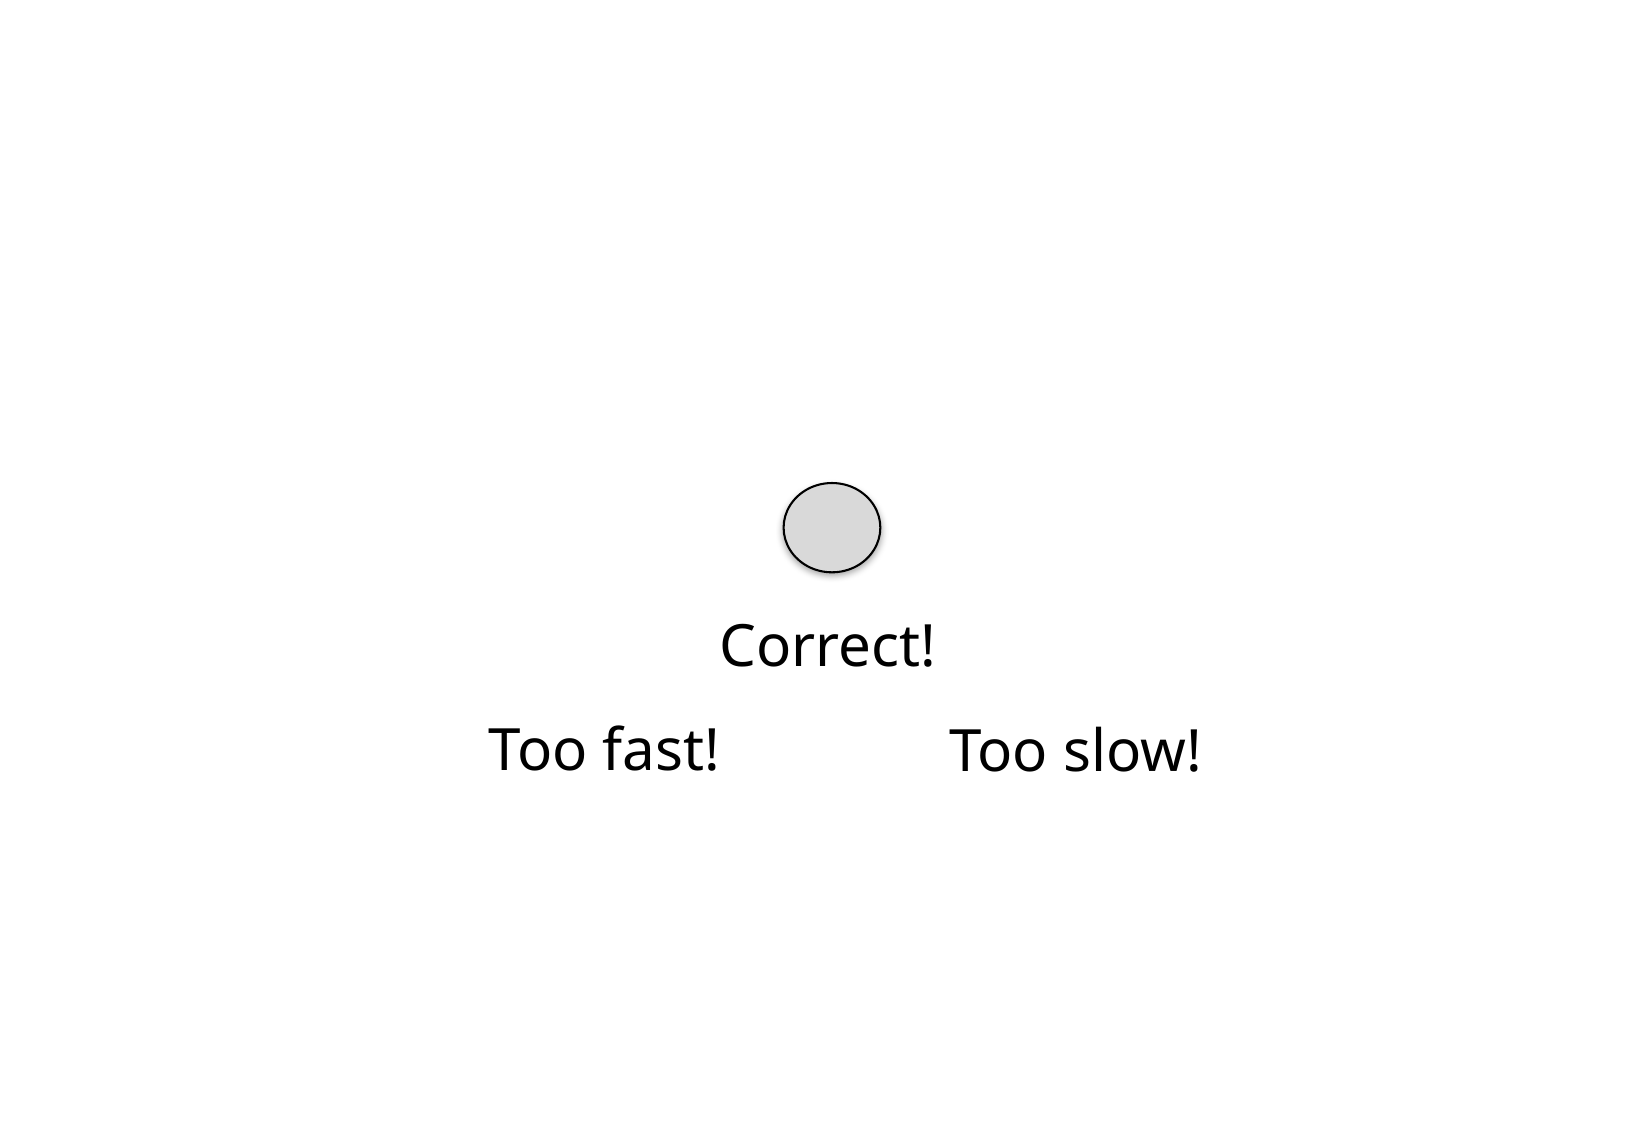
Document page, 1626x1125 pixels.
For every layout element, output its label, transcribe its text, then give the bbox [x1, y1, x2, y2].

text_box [473, 703, 1276, 792]
text_box [782, 482, 882, 574]
text_box Correct! [704, 600, 996, 686]
